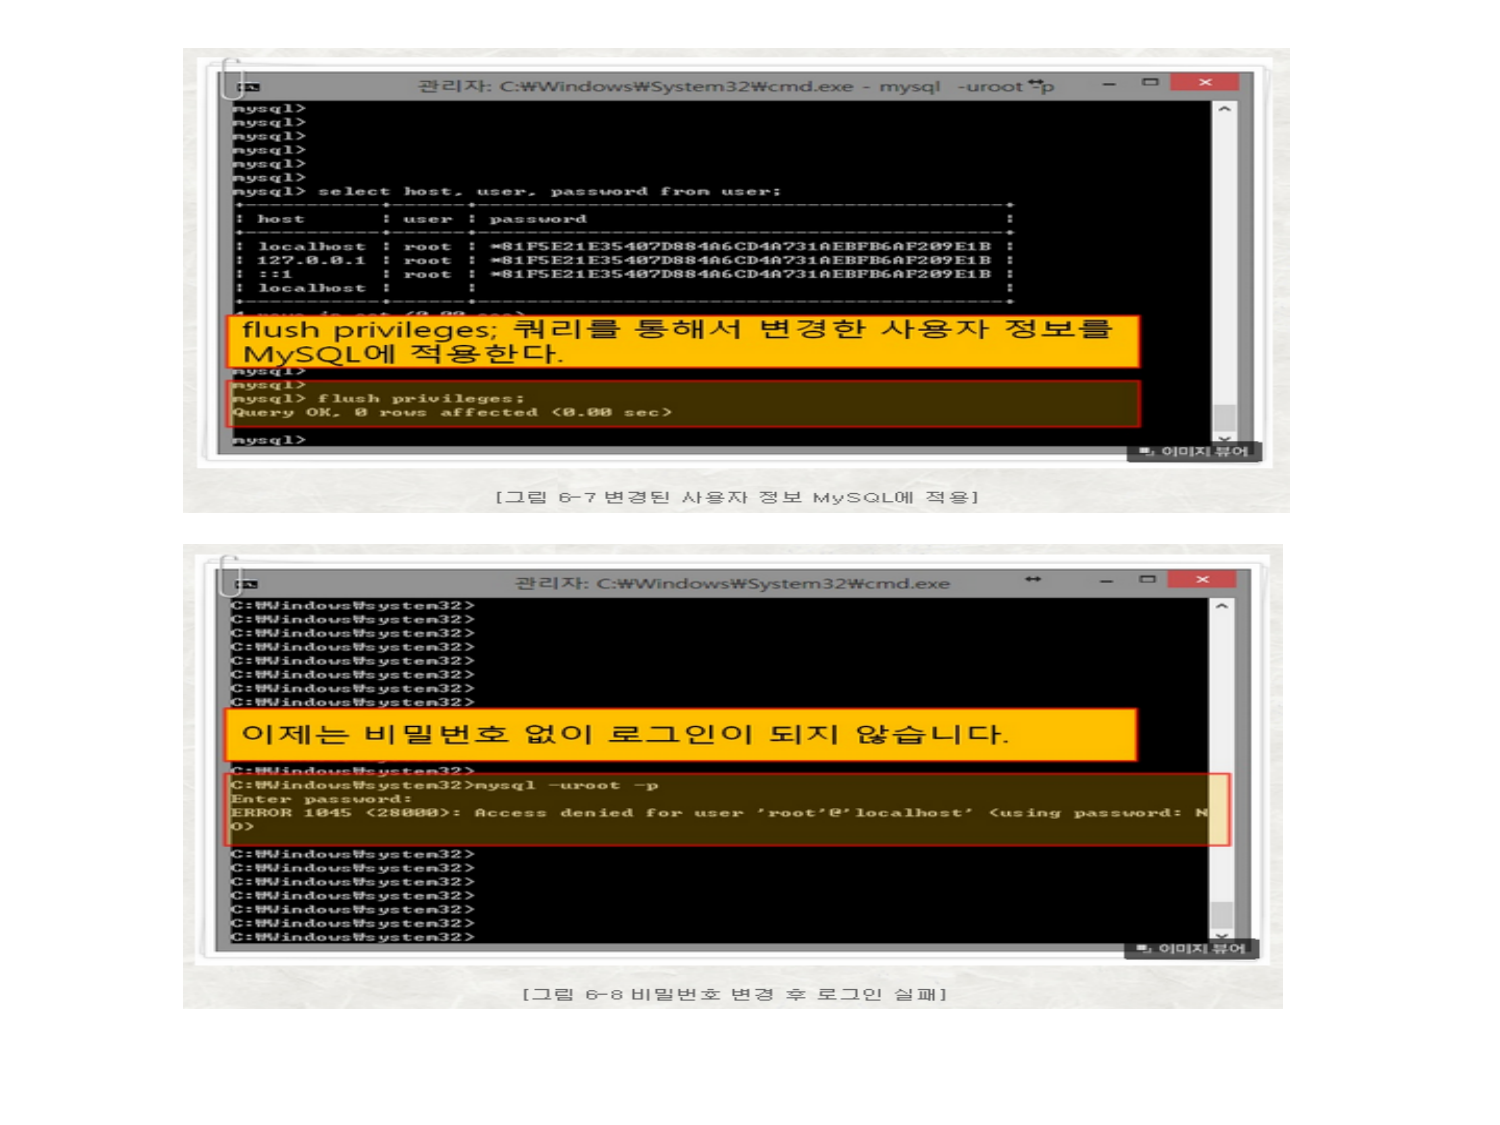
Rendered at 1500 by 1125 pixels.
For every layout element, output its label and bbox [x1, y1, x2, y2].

picture [182, 544, 1284, 1009]
picture [182, 48, 1290, 513]
